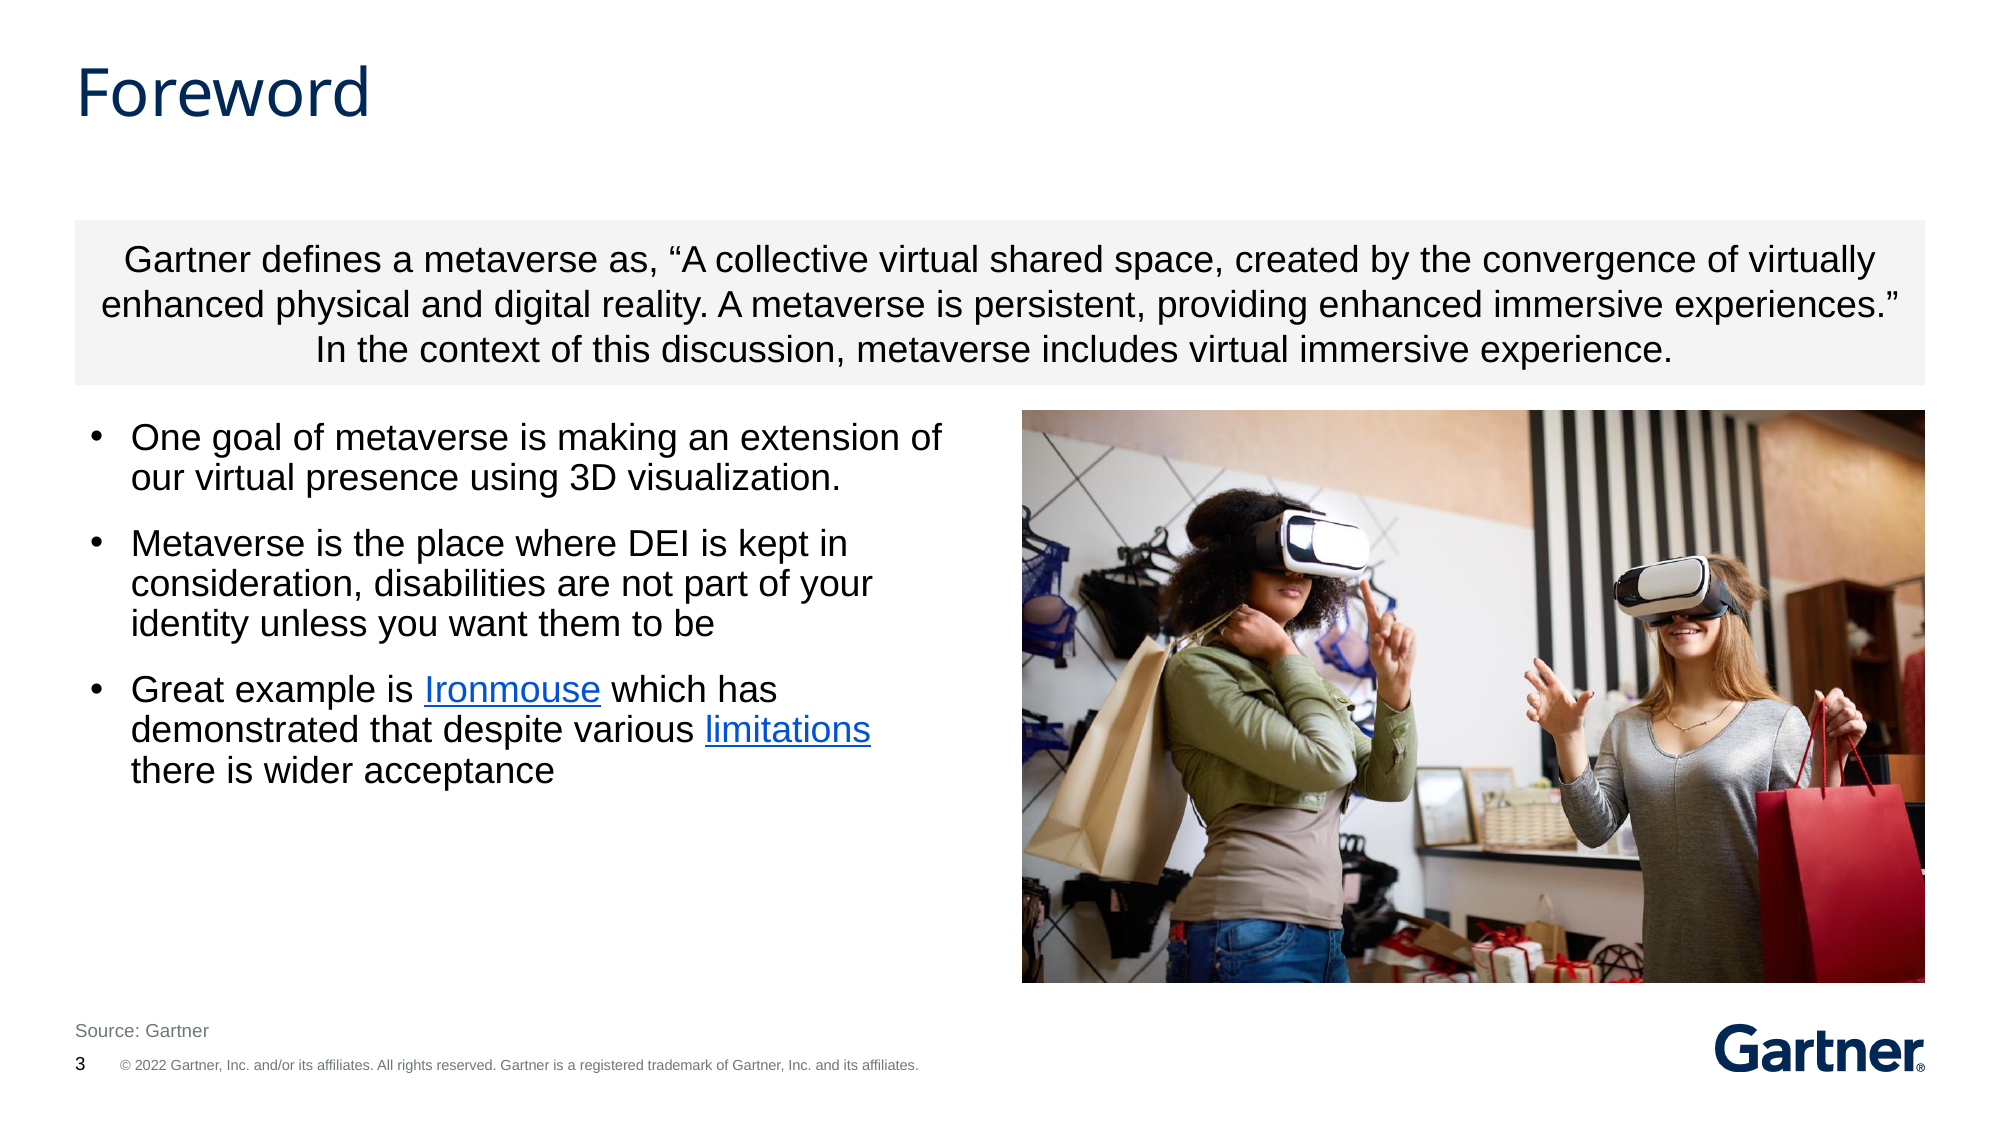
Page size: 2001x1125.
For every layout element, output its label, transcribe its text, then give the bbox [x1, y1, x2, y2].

text_box One goal of metaverse is making an extension of our virtual presence using 3D visualization. Metaverse is the place where DEI is kept in consideration, disabilities are not part of your identity unless you want them to be Great example is Ironmouse which has demonstrated that despite various limitations there is wider acceptance [75, 410, 978, 799]
title Foreword [75, 59, 1925, 134]
text_box Source: Gartner [75, 1014, 1615, 1044]
text_box Gartner defines a metaverse as, “A collective virtual shared space, created by the convergence of virtually enhanced physical and digital reality. A metaverse is persistent, providing enhanced immersive experiences.” In the context of this discussion, metaverse includes virtual immersive experience. [74, 220, 1926, 386]
picture [1714, 1023, 1925, 1072]
picture [1022, 410, 1925, 983]
